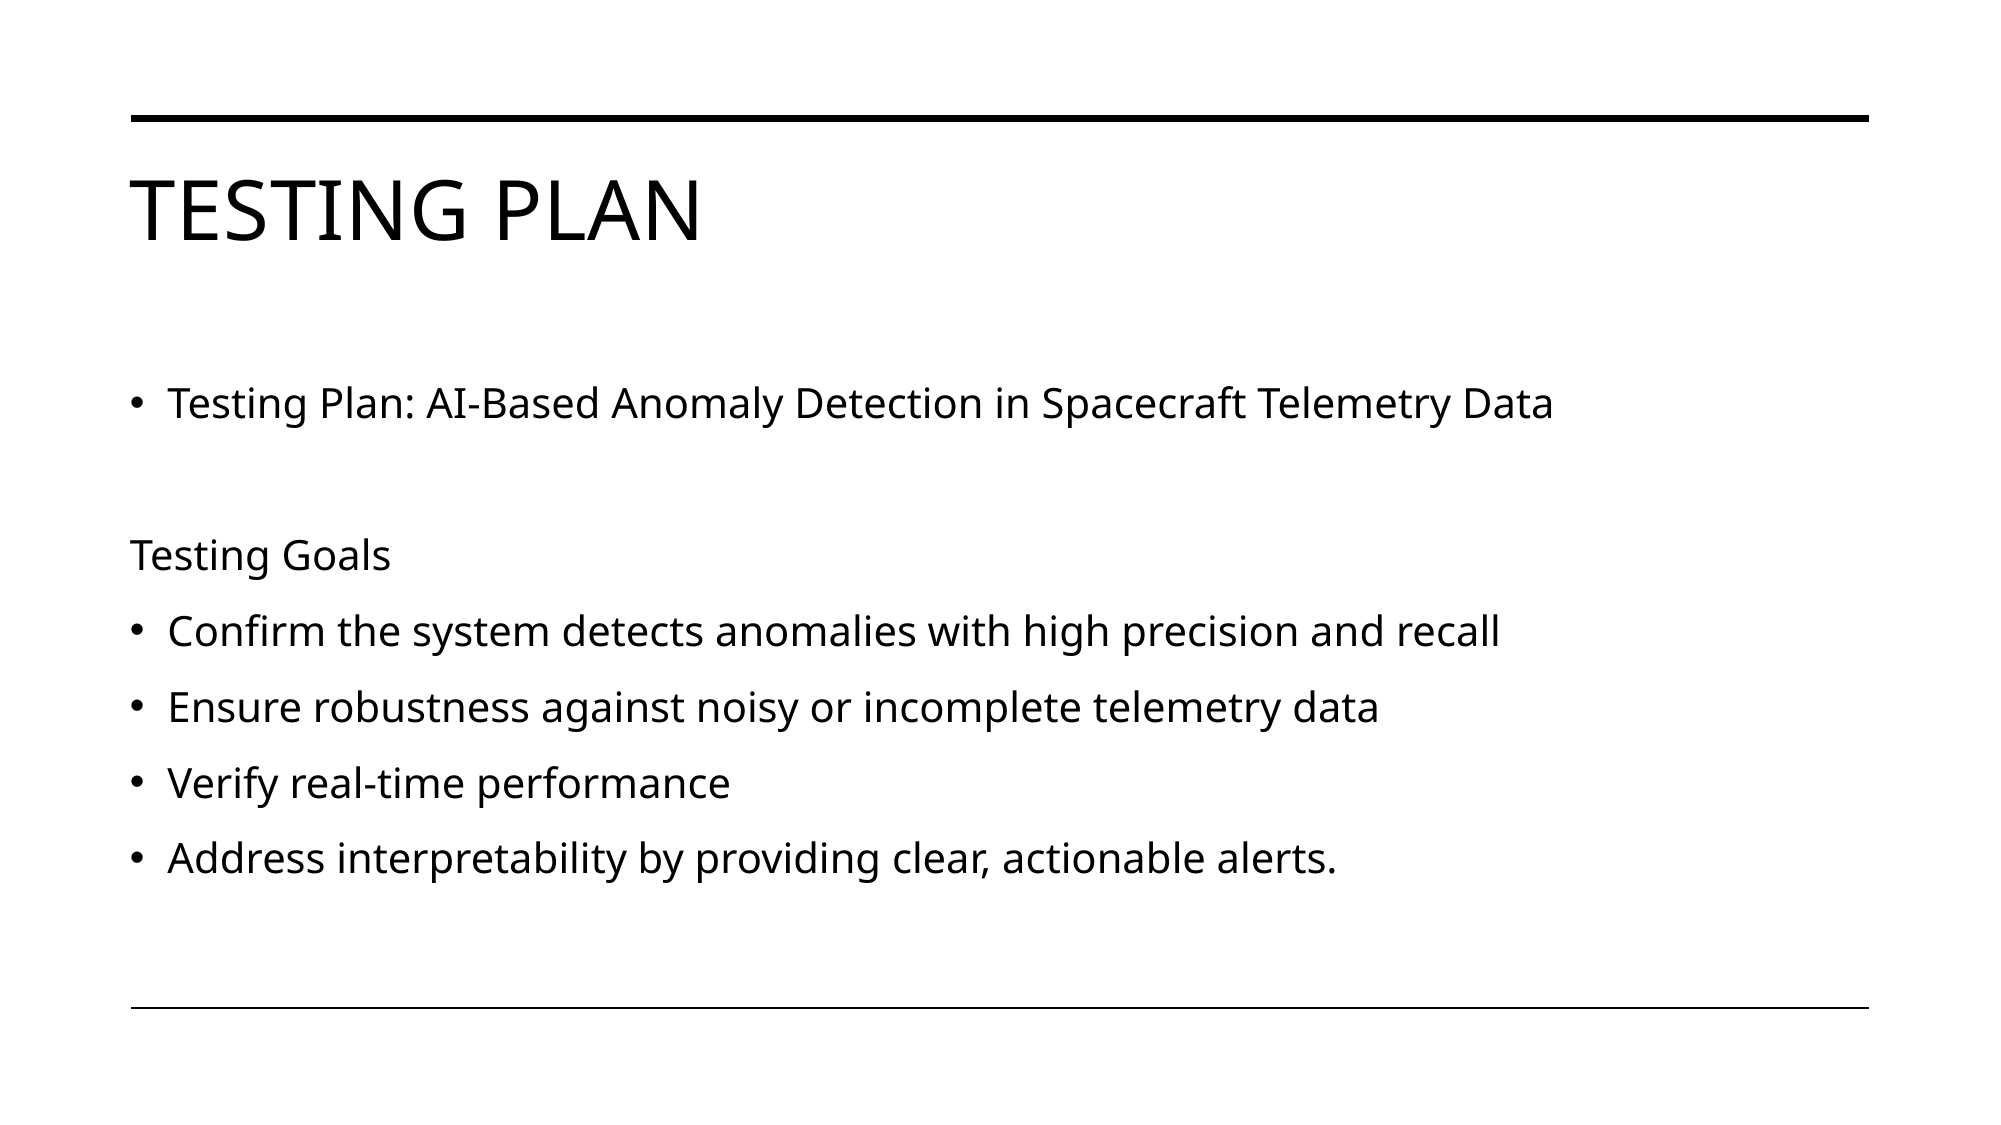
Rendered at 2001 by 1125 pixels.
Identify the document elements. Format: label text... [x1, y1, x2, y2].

list Testing Plan: AI-Based Anomaly Detection in Spacecraft Telemetry Data Testing Goals Confirm the system detects anomalies with high precision and recall Ensure robustness against noisy or incomplete telemetry data Verify real-time performance Address interpretability by providing clear, actionable alerts. [114, 364, 1869, 978]
title Testing Plan [114, 149, 1869, 364]
